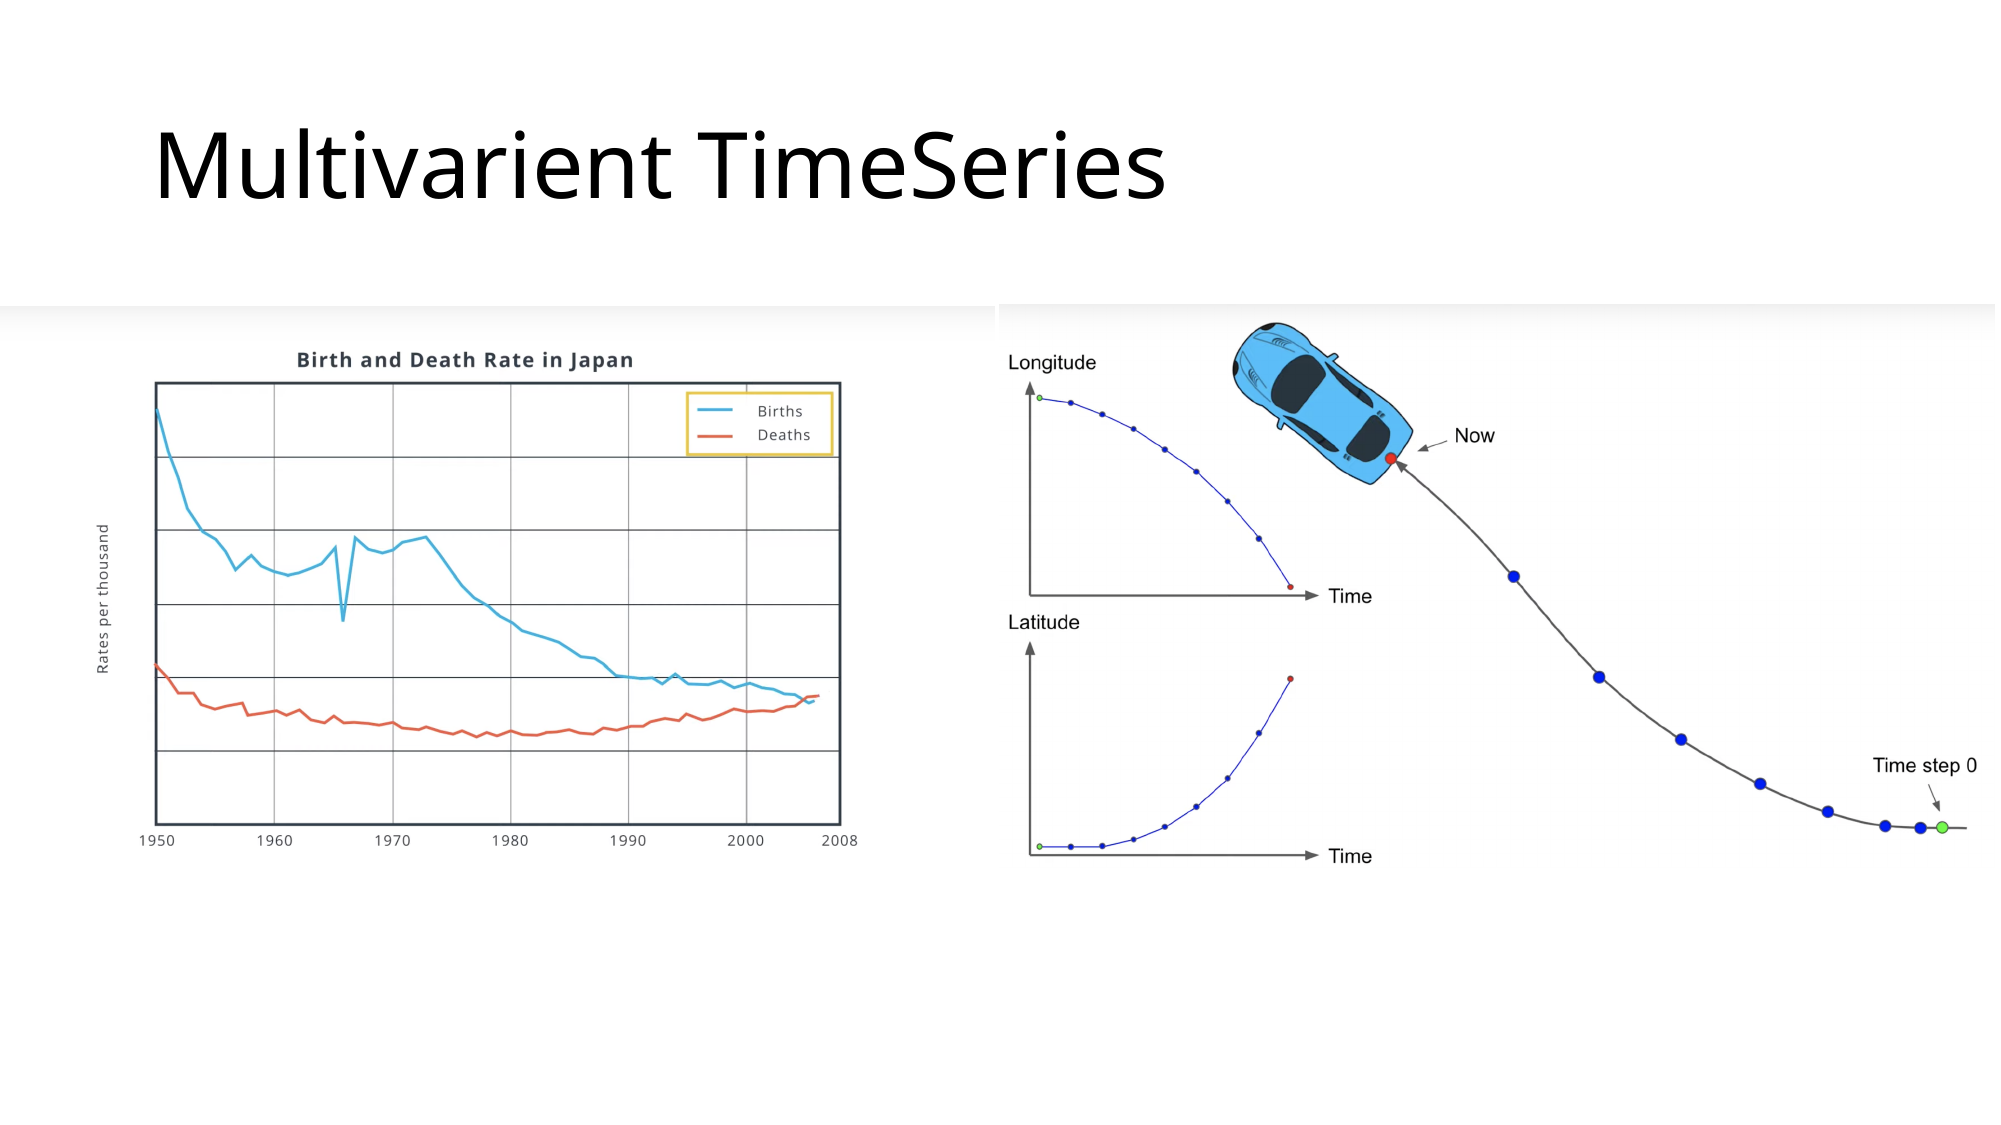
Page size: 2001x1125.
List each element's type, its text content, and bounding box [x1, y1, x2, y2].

picture [0, 306, 995, 846]
picture [999, 304, 1995, 868]
title Multivarient TimeSeries [137, 59, 1863, 278]
